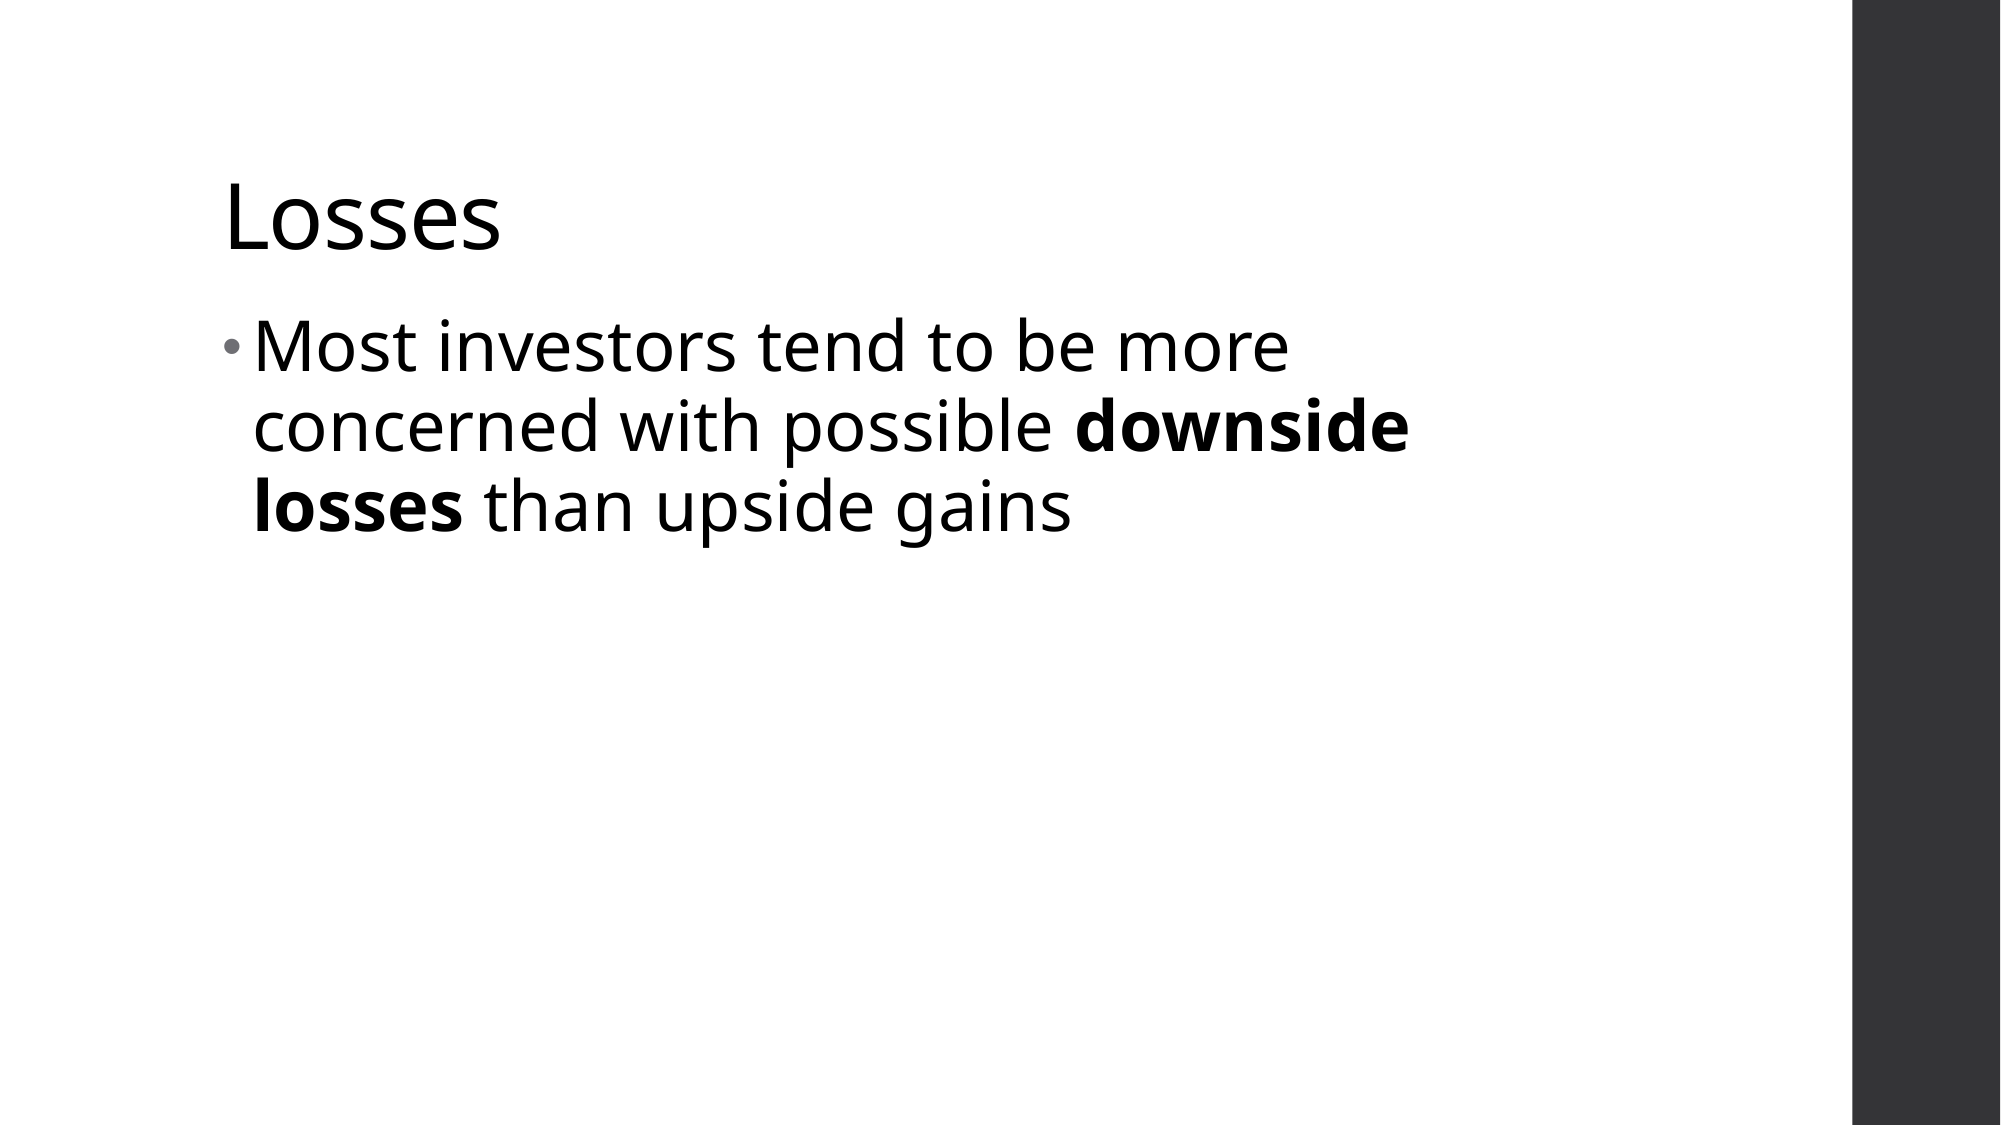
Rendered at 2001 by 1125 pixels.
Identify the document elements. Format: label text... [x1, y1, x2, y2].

list Most investors tend to be more concerned with possible downside losses than upside gains [206, 299, 1617, 1014]
title Losses [206, 60, 1797, 278]
